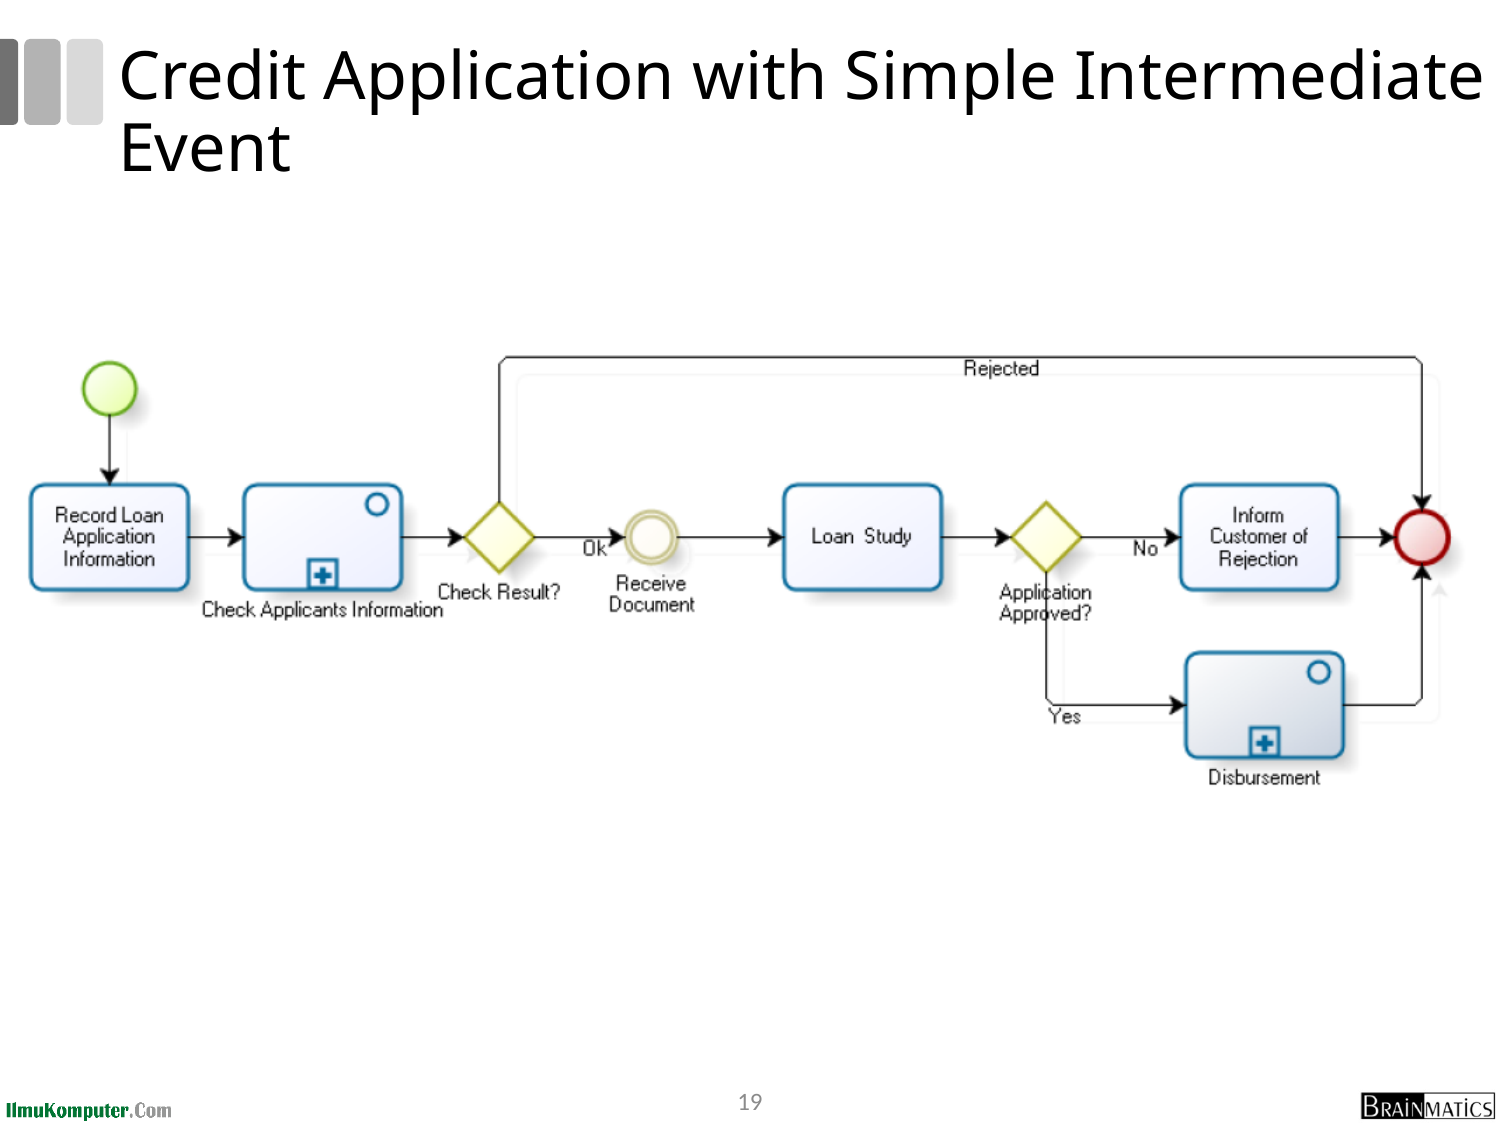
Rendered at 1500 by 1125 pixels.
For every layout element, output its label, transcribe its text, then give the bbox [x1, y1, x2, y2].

slide_number 19 [581, 1074, 919, 1125]
picture [1358, 1089, 1498, 1123]
title Credit Application with Simple Intermediate Event [103, 60, 1500, 167]
picture [12, 312, 1475, 811]
picture [4, 1095, 173, 1125]
